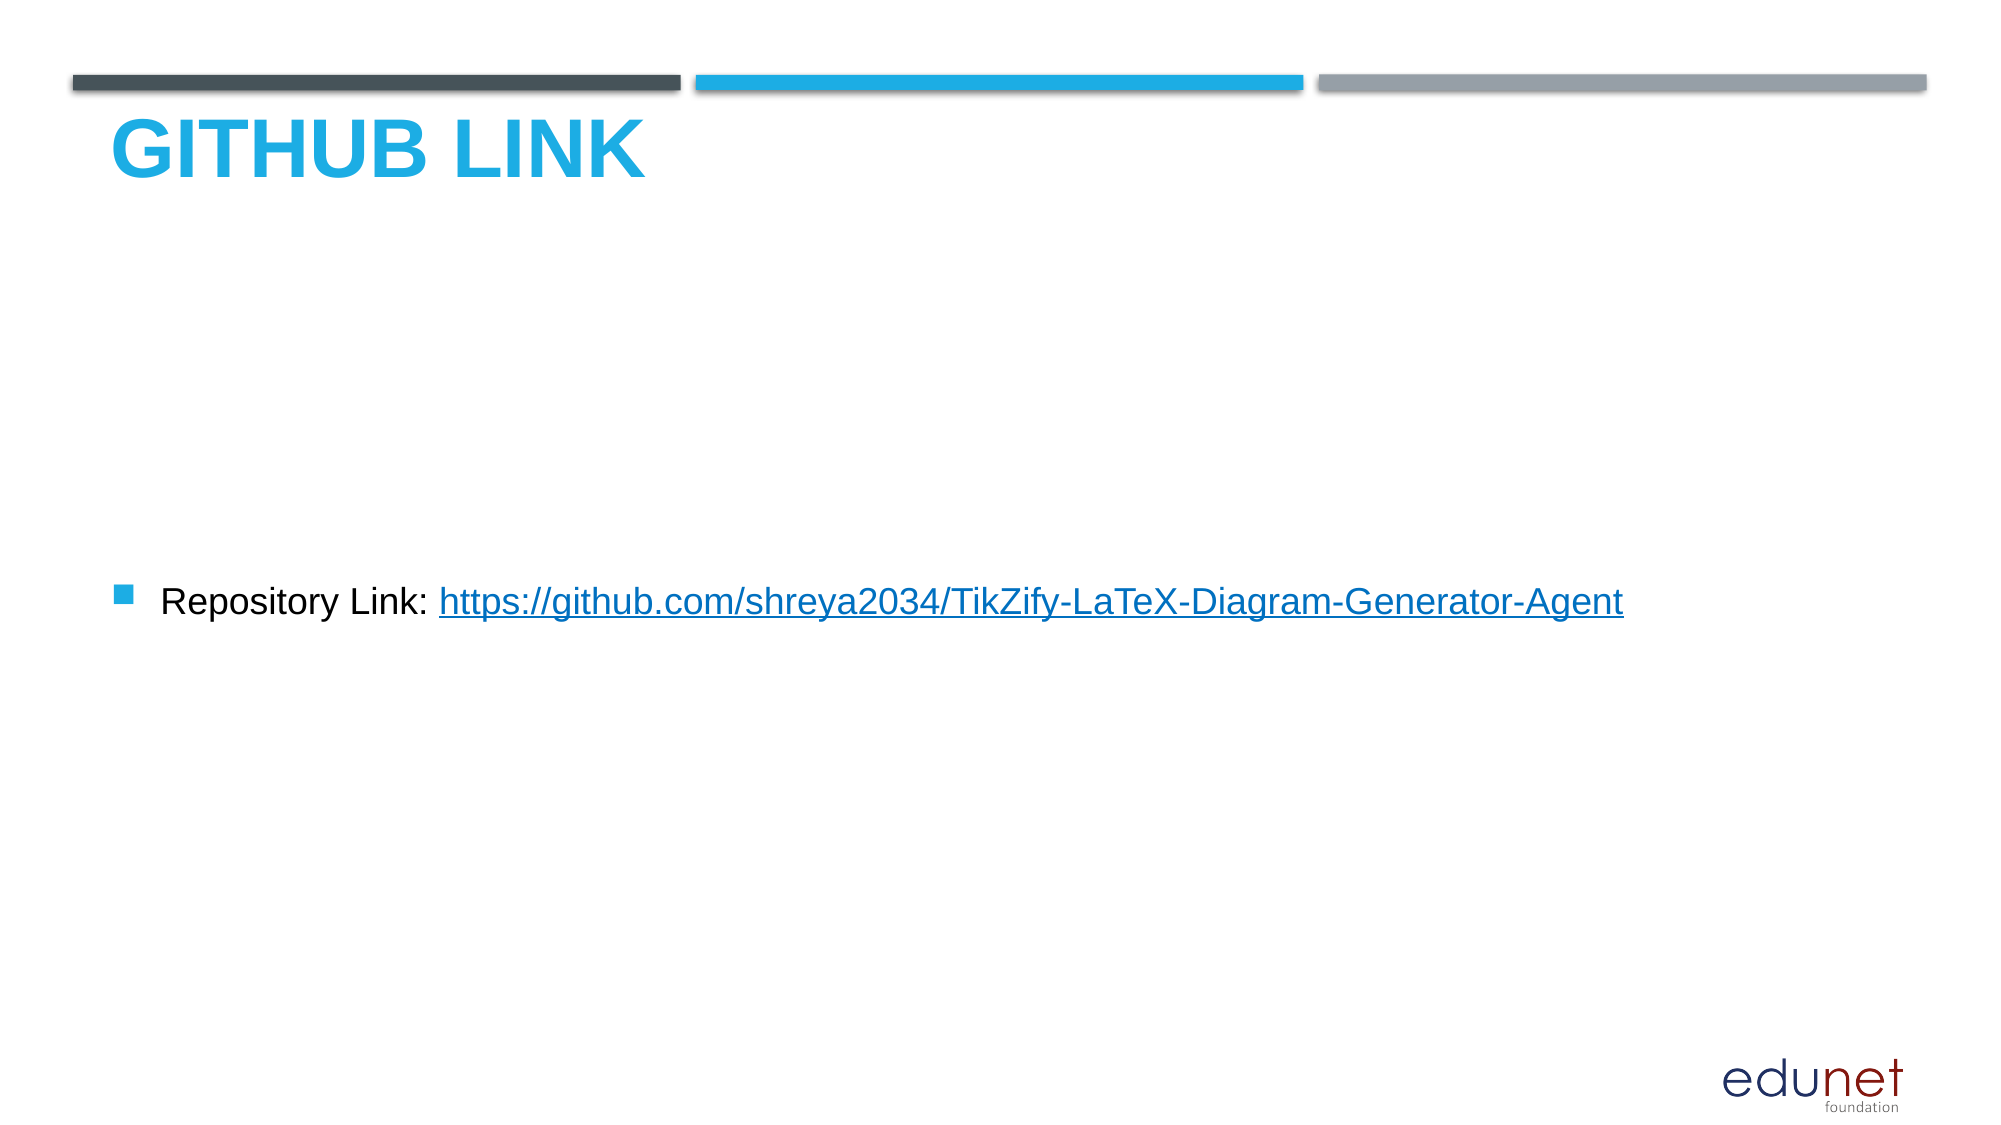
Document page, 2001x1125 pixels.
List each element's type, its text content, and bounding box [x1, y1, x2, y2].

title GitHub Link [95, 115, 1905, 203]
picture [1719, 1056, 1905, 1116]
list Repository Link: https://github.com/shreya2034/TikZify-LaTeX-Diagram-Generator-Agent [95, 213, 1905, 981]
